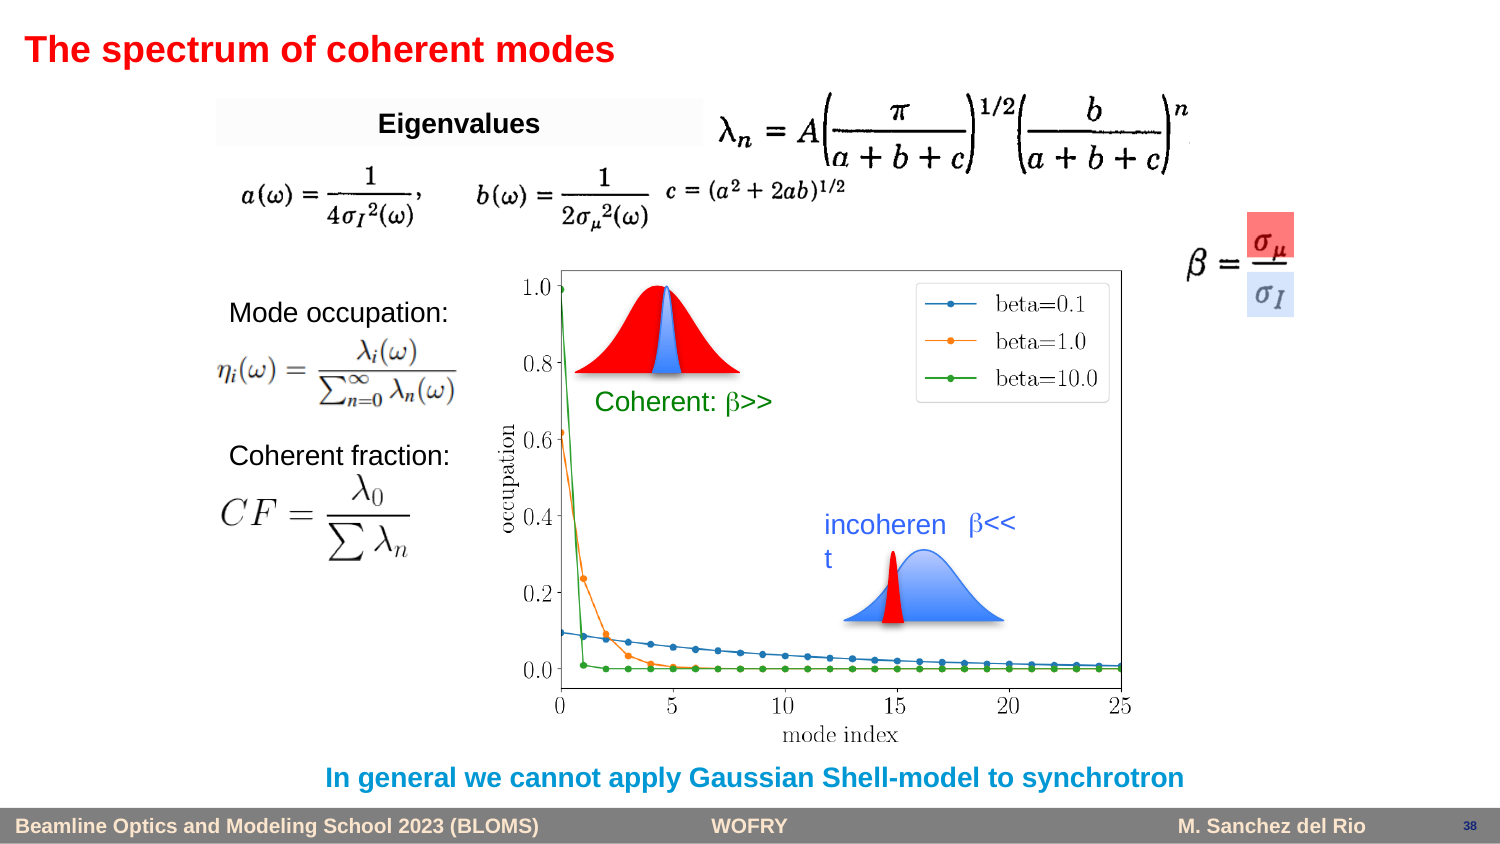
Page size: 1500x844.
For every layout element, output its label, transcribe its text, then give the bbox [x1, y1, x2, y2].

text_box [575, 286, 740, 373]
text_box In general we cannot apply Gaussian Shell-model to synchrotron [325, 759, 1290, 808]
slide_number 38 [1379, 805, 1493, 844]
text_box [195, 288, 472, 422]
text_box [1171, 211, 1295, 323]
title The spectrum of coherent modes [9, 10, 1493, 106]
text_box Eigenvalues [215, 98, 688, 147]
picture [220, 76, 1194, 748]
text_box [221, 431, 459, 561]
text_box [843, 549, 1004, 623]
